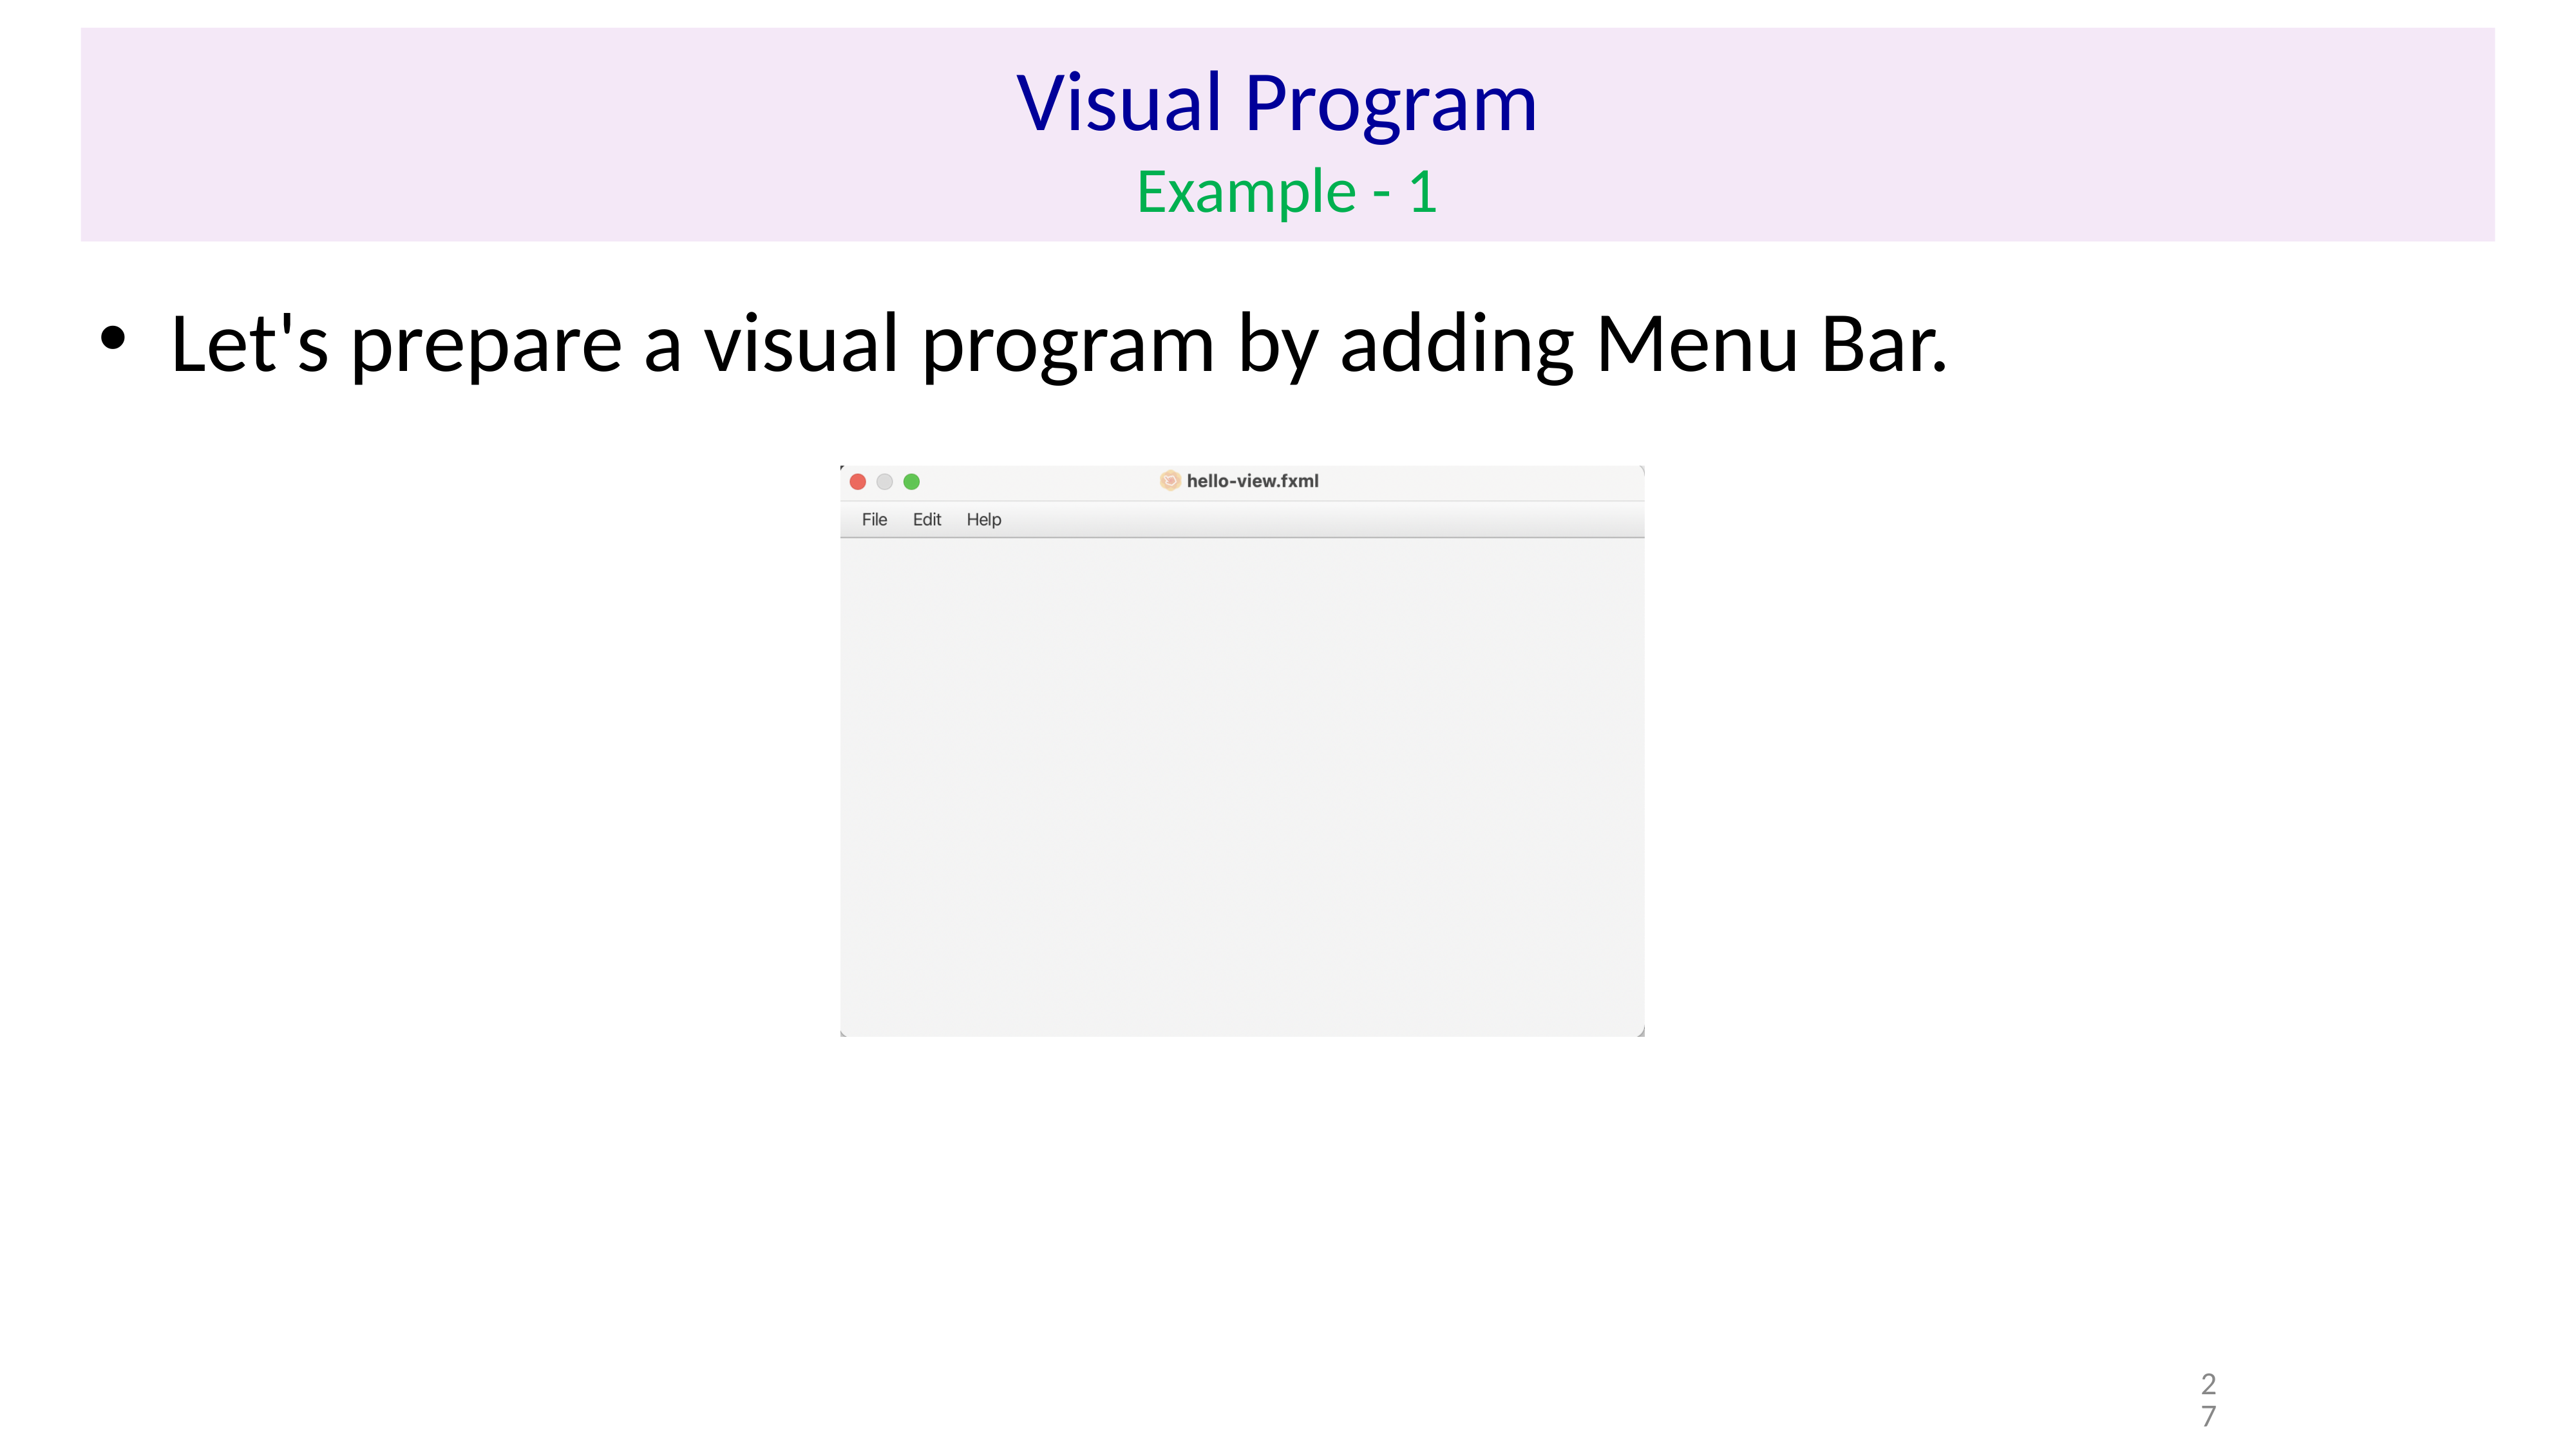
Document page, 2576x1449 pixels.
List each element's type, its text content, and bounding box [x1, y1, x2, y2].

title Visual Program Example - 1 [80, 28, 2496, 242]
picture [840, 466, 1645, 1037]
list Let's prepare a visual program by adding Menu Bar. [88, 275, 2488, 1313]
slide_number 27 [2191, 1353, 2230, 1410]
